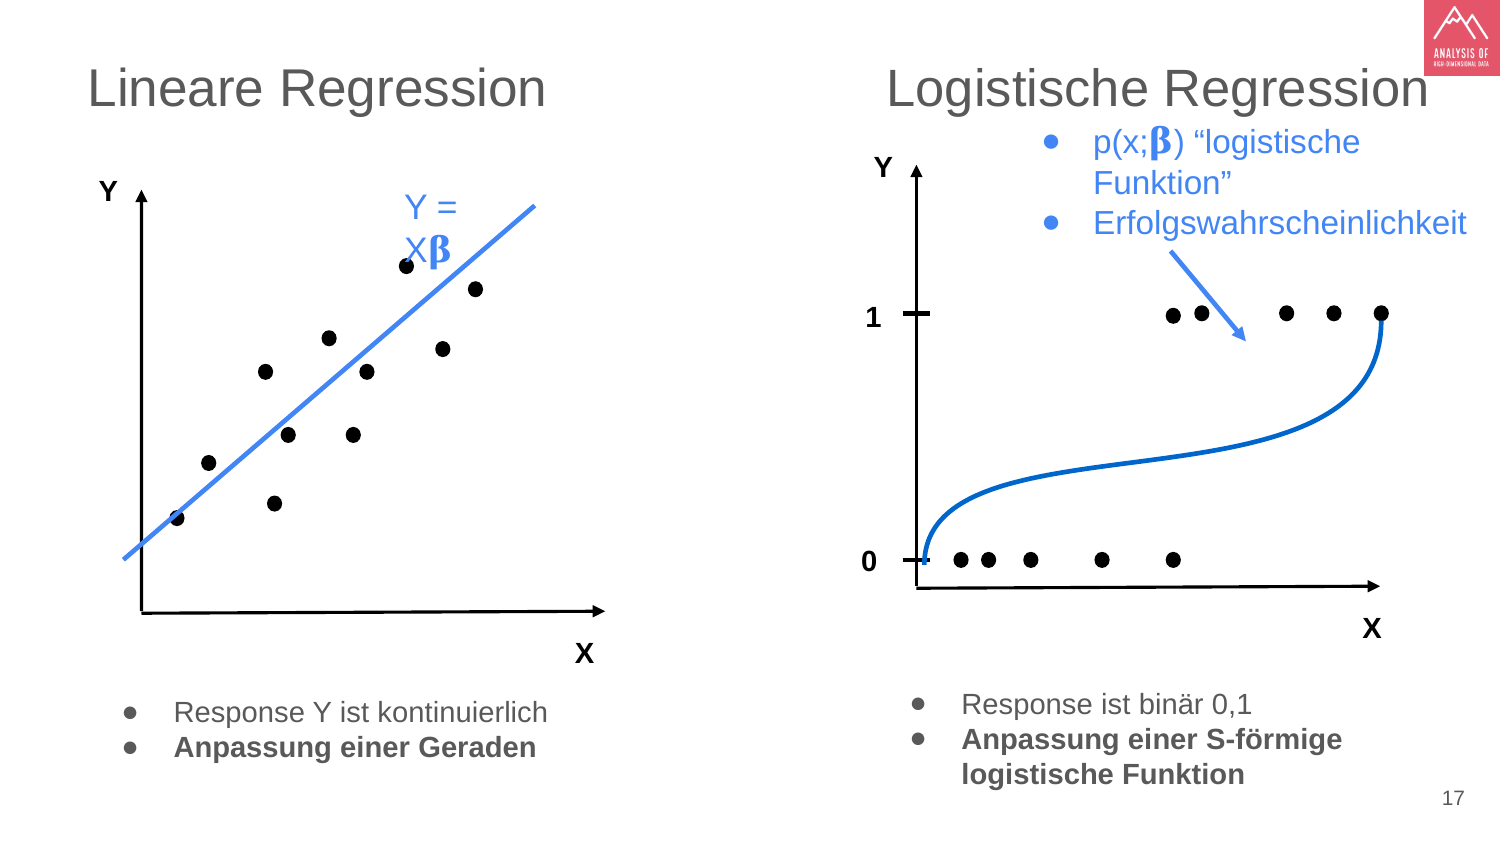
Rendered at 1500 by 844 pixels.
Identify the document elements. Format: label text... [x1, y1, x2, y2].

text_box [83, 157, 613, 685]
title Logistische Regression [871, 38, 1462, 133]
picture [1424, 0, 1500, 76]
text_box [845, 132, 1400, 660]
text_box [1170, 250, 1247, 342]
title Lineare Regression [72, 38, 663, 133]
text_box Response ist binär 0,1 Anpassung einer S-förmige logistische Funktion [871, 670, 1444, 805]
text_box Response Y ist kontinuierlich Anpassung einer Geraden [83, 678, 736, 779]
slide_number ‹#› [1389, 764, 1480, 830]
text_box p(x;𝛃) “logistische Funktion” Erfolgswahrscheinlichkeit [1402, 103, 1500, 256]
